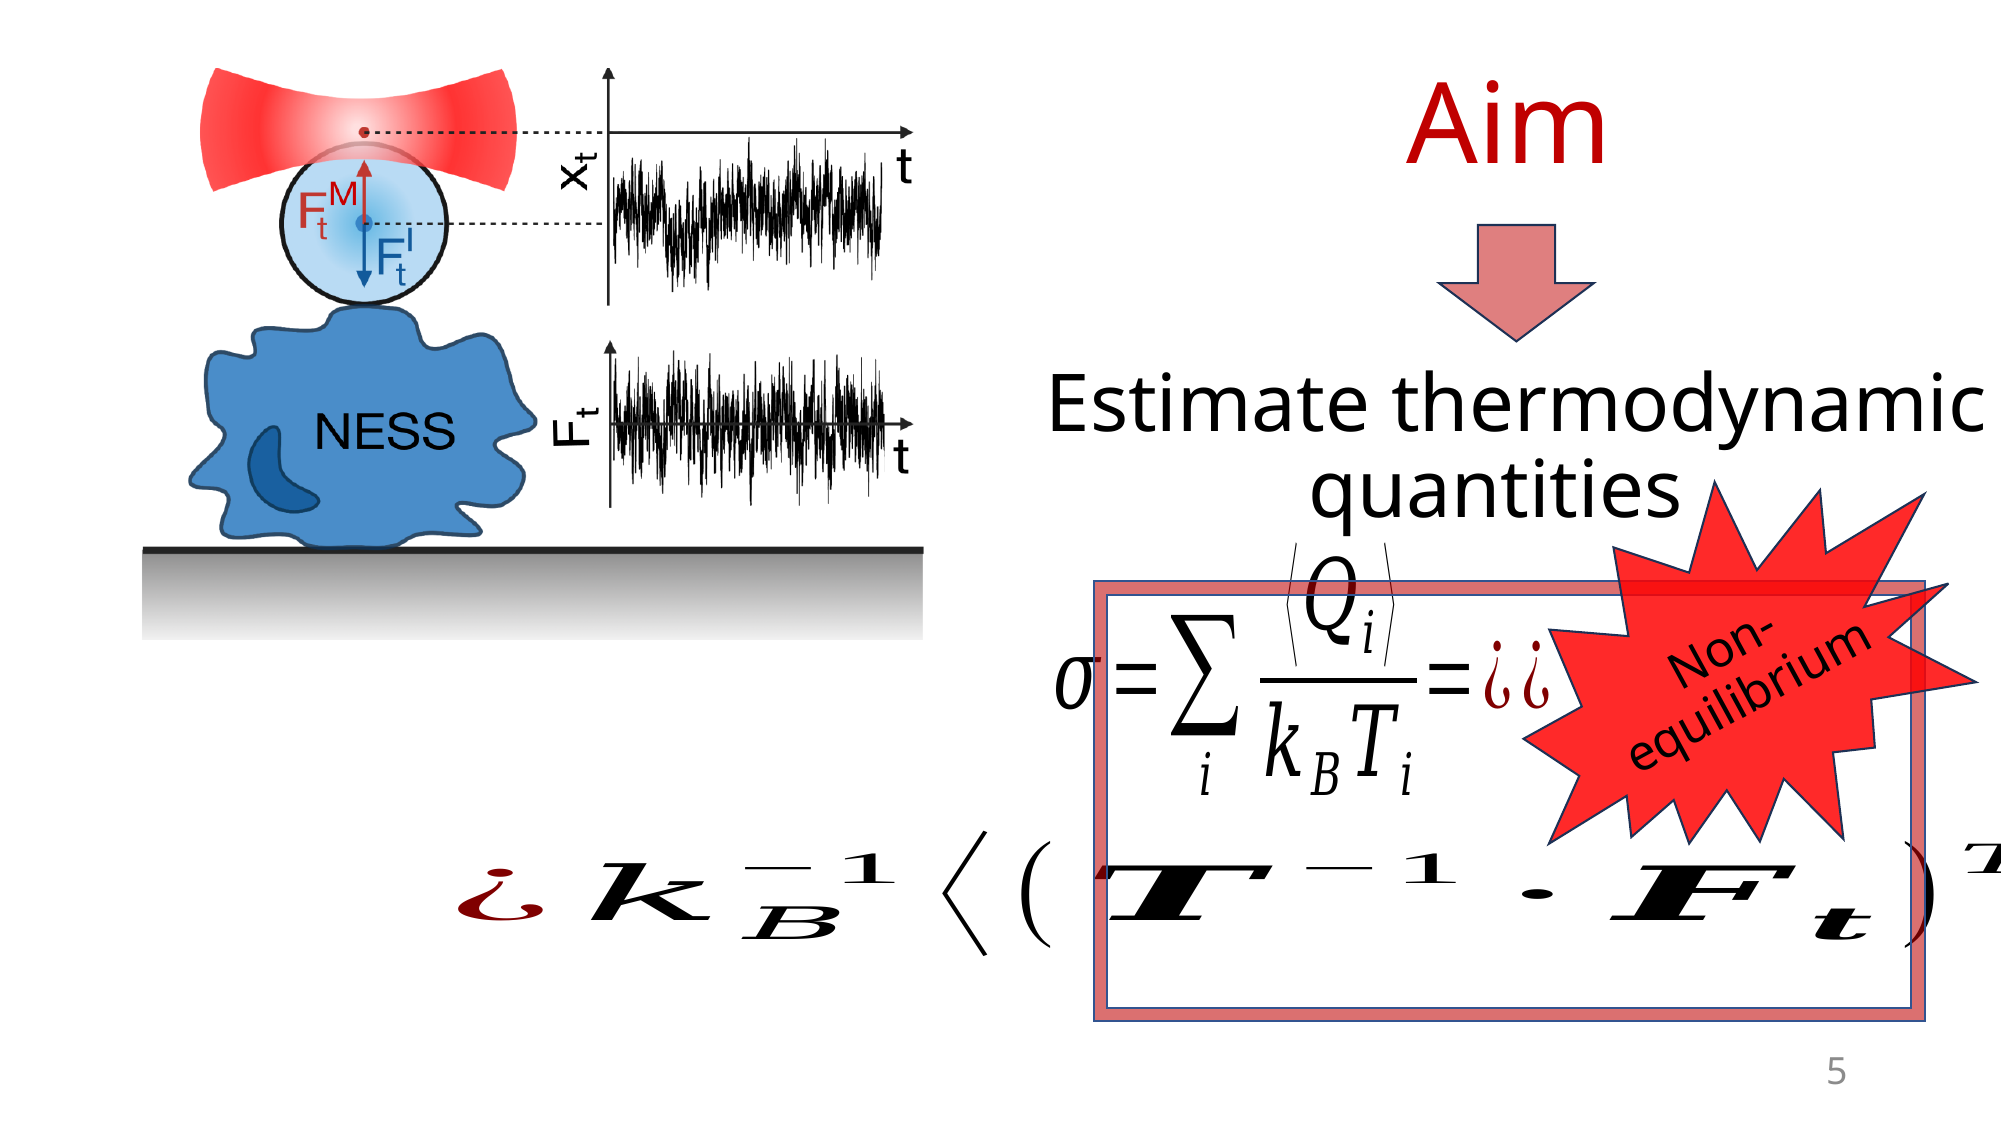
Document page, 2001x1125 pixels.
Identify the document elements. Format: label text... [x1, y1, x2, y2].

picture [138, 68, 947, 640]
text_box [1612, 545, 1661, 585]
text_box [1436, 223, 1597, 343]
text_box [1375, 721, 1926, 1022]
slide_number 4 [1412, 1042, 1863, 1103]
text_box [1795, 769, 1845, 842]
text_box Non- equilibrium [1234, 377, 2000, 1029]
text_box [1093, 580, 1618, 1022]
text_box [1744, 802, 1777, 844]
text_box Aim [1222, 61, 1796, 194]
text_box [1696, 479, 1735, 543]
title Estimate thermodynamic quantities [1017, 316, 2000, 582]
